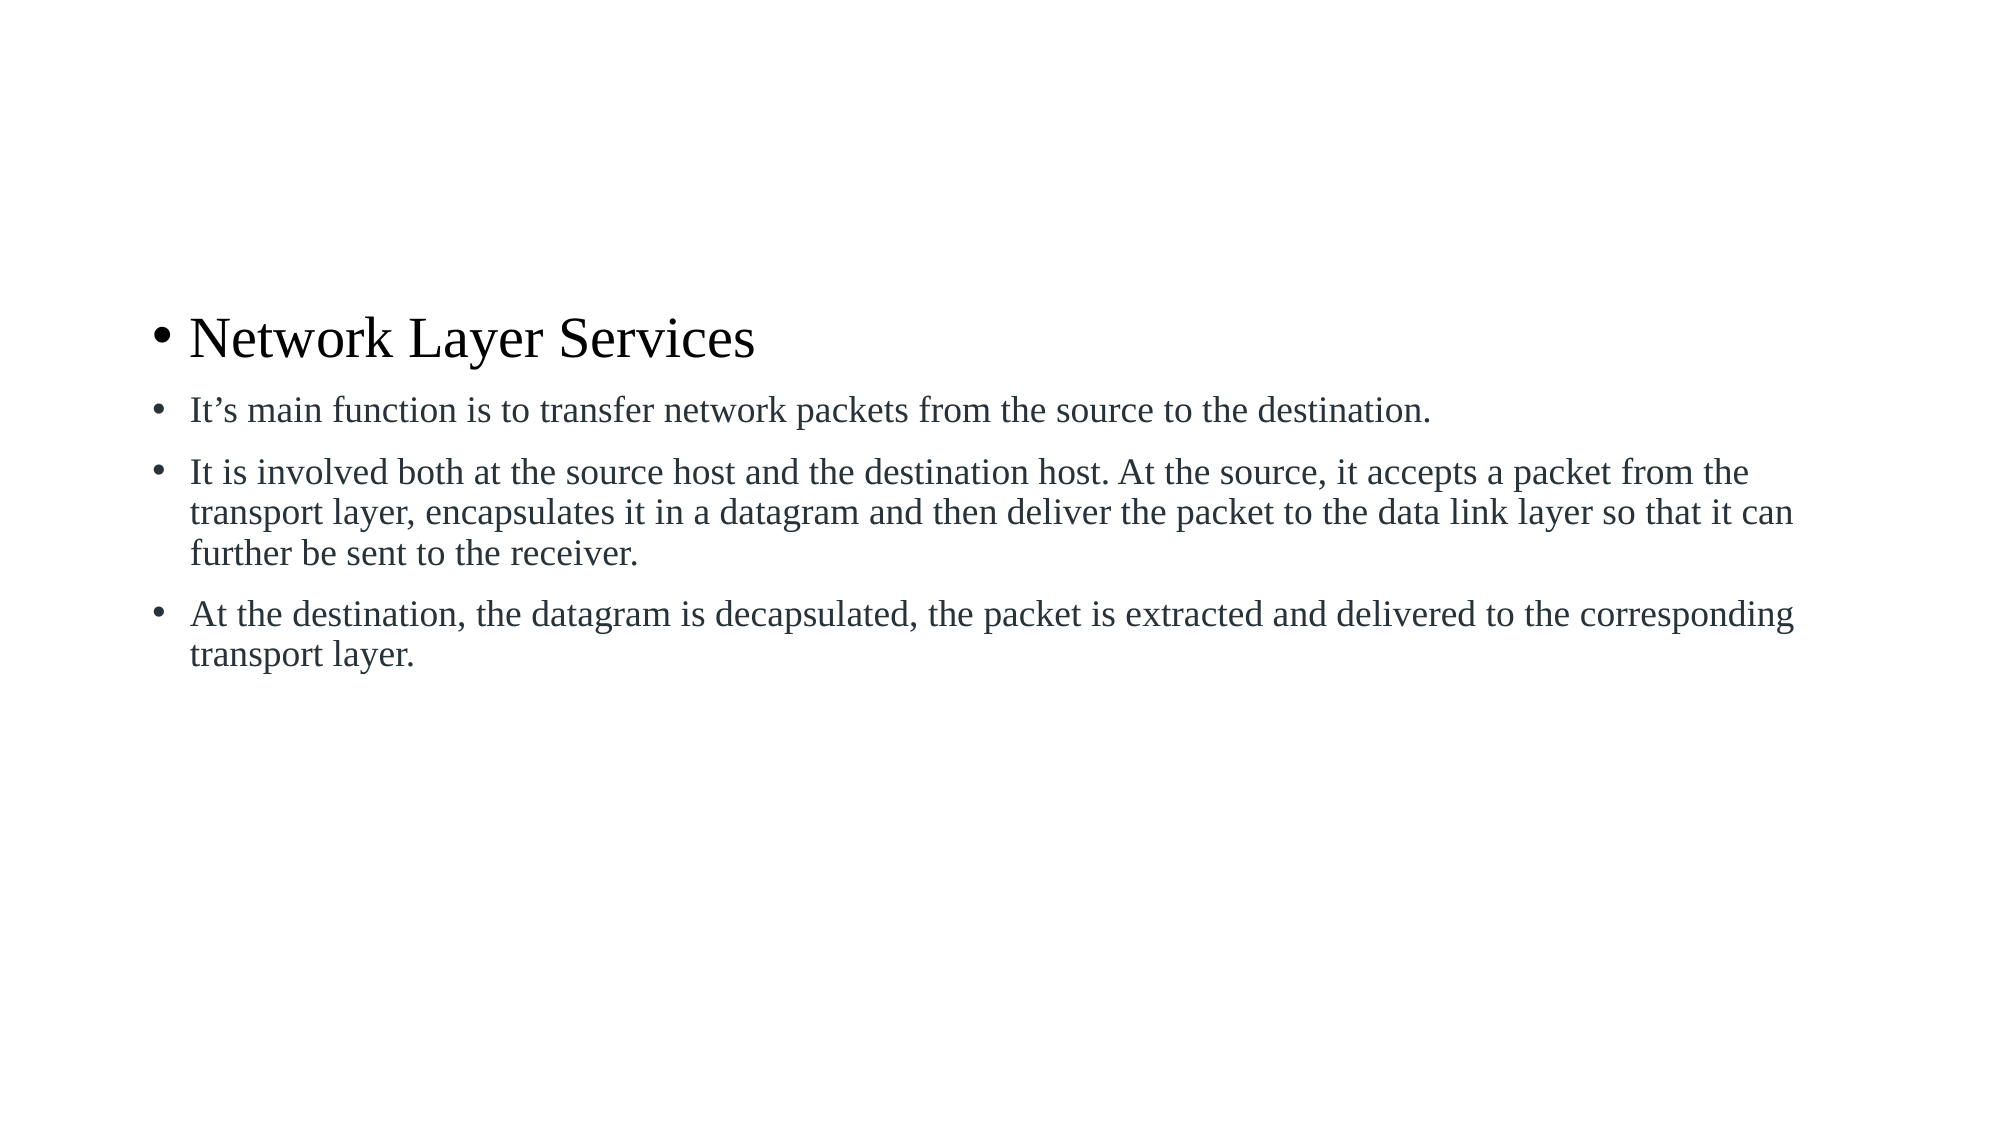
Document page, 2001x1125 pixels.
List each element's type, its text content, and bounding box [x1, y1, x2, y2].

list Network Layer Services It’s main function is to transfer network packets from the source to the destination. It is involved both at the source host and the destination host. At the source, it accepts a packet from the transport layer, encapsulates it in a datagram and then deliver the packet to the data link layer so that it can further be sent to the receiver. At the destination, the datagram is decapsulated, the packet is extracted and delivered to the corresponding transport layer. [137, 299, 1863, 1014]
